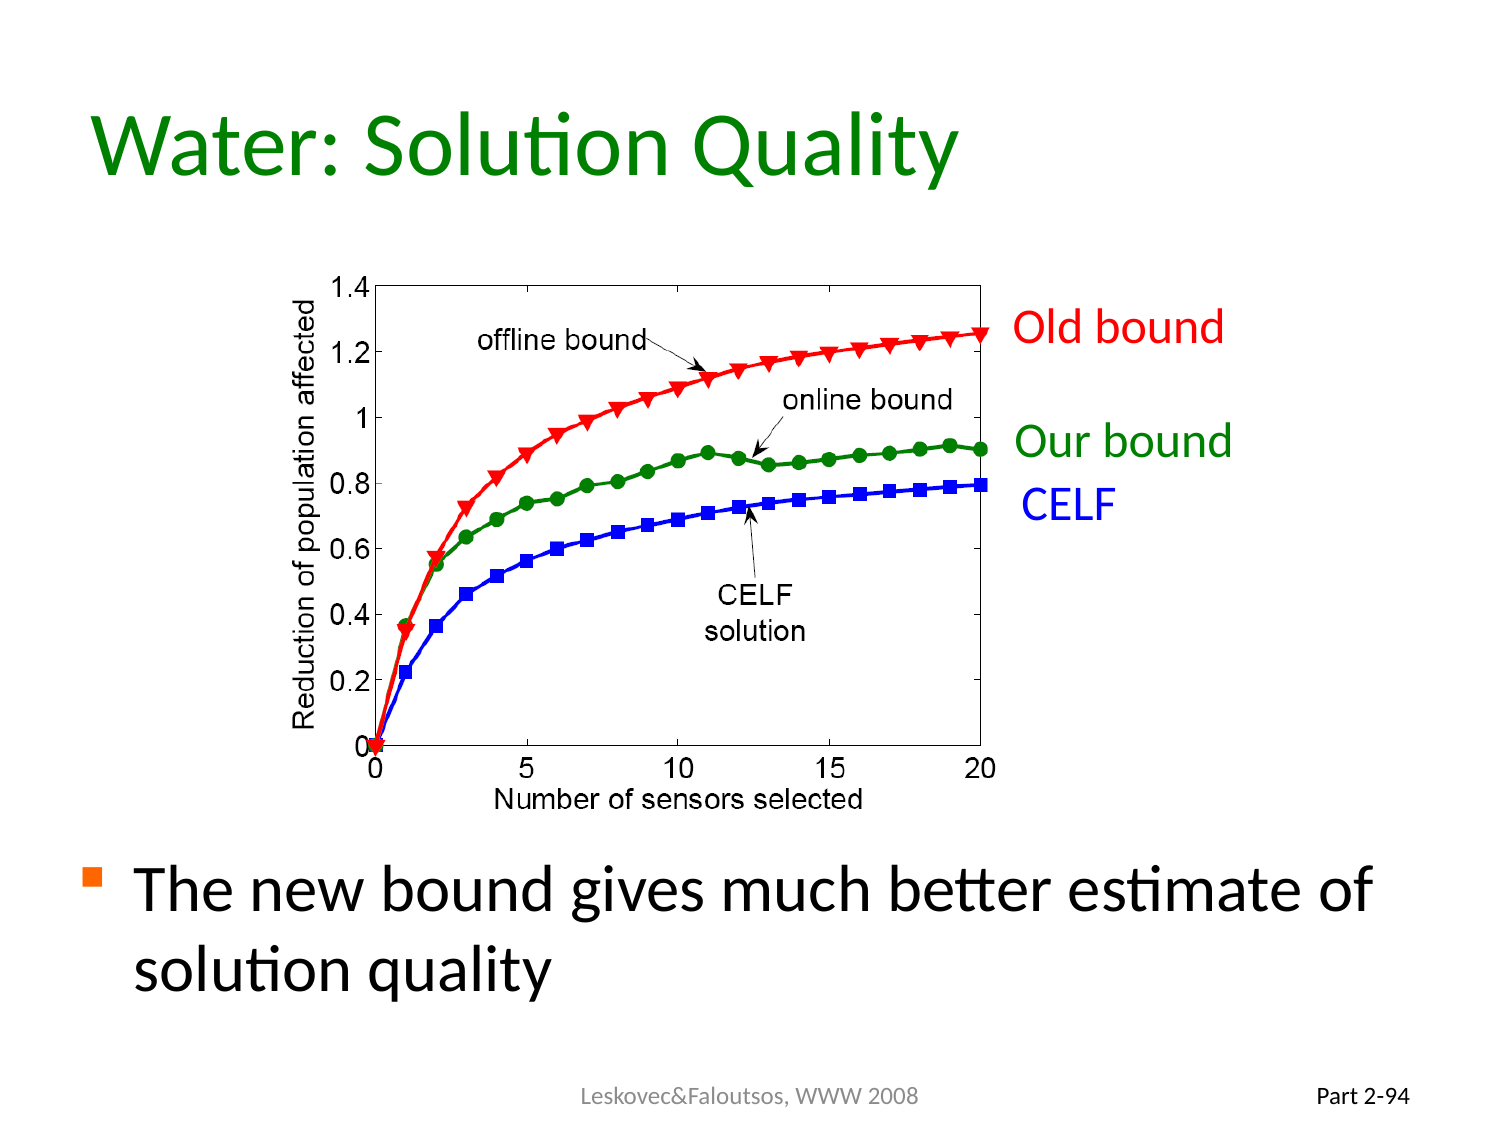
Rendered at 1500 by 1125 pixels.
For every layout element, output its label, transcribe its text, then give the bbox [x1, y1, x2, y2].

slide_number Part 2-94 [1074, 1065, 1425, 1125]
picture [265, 262, 1001, 823]
list The new bound gives much better estimate of solution quality [62, 837, 1413, 1050]
text_box CELF [1006, 463, 1132, 538]
text_box Old bound [1004, 286, 1241, 362]
footer Leskovec&Faloutsos, WWW 2008 [512, 1065, 988, 1125]
title Water: Solution Quality [75, 45, 1425, 233]
text_box Our bound [1004, 399, 1249, 475]
